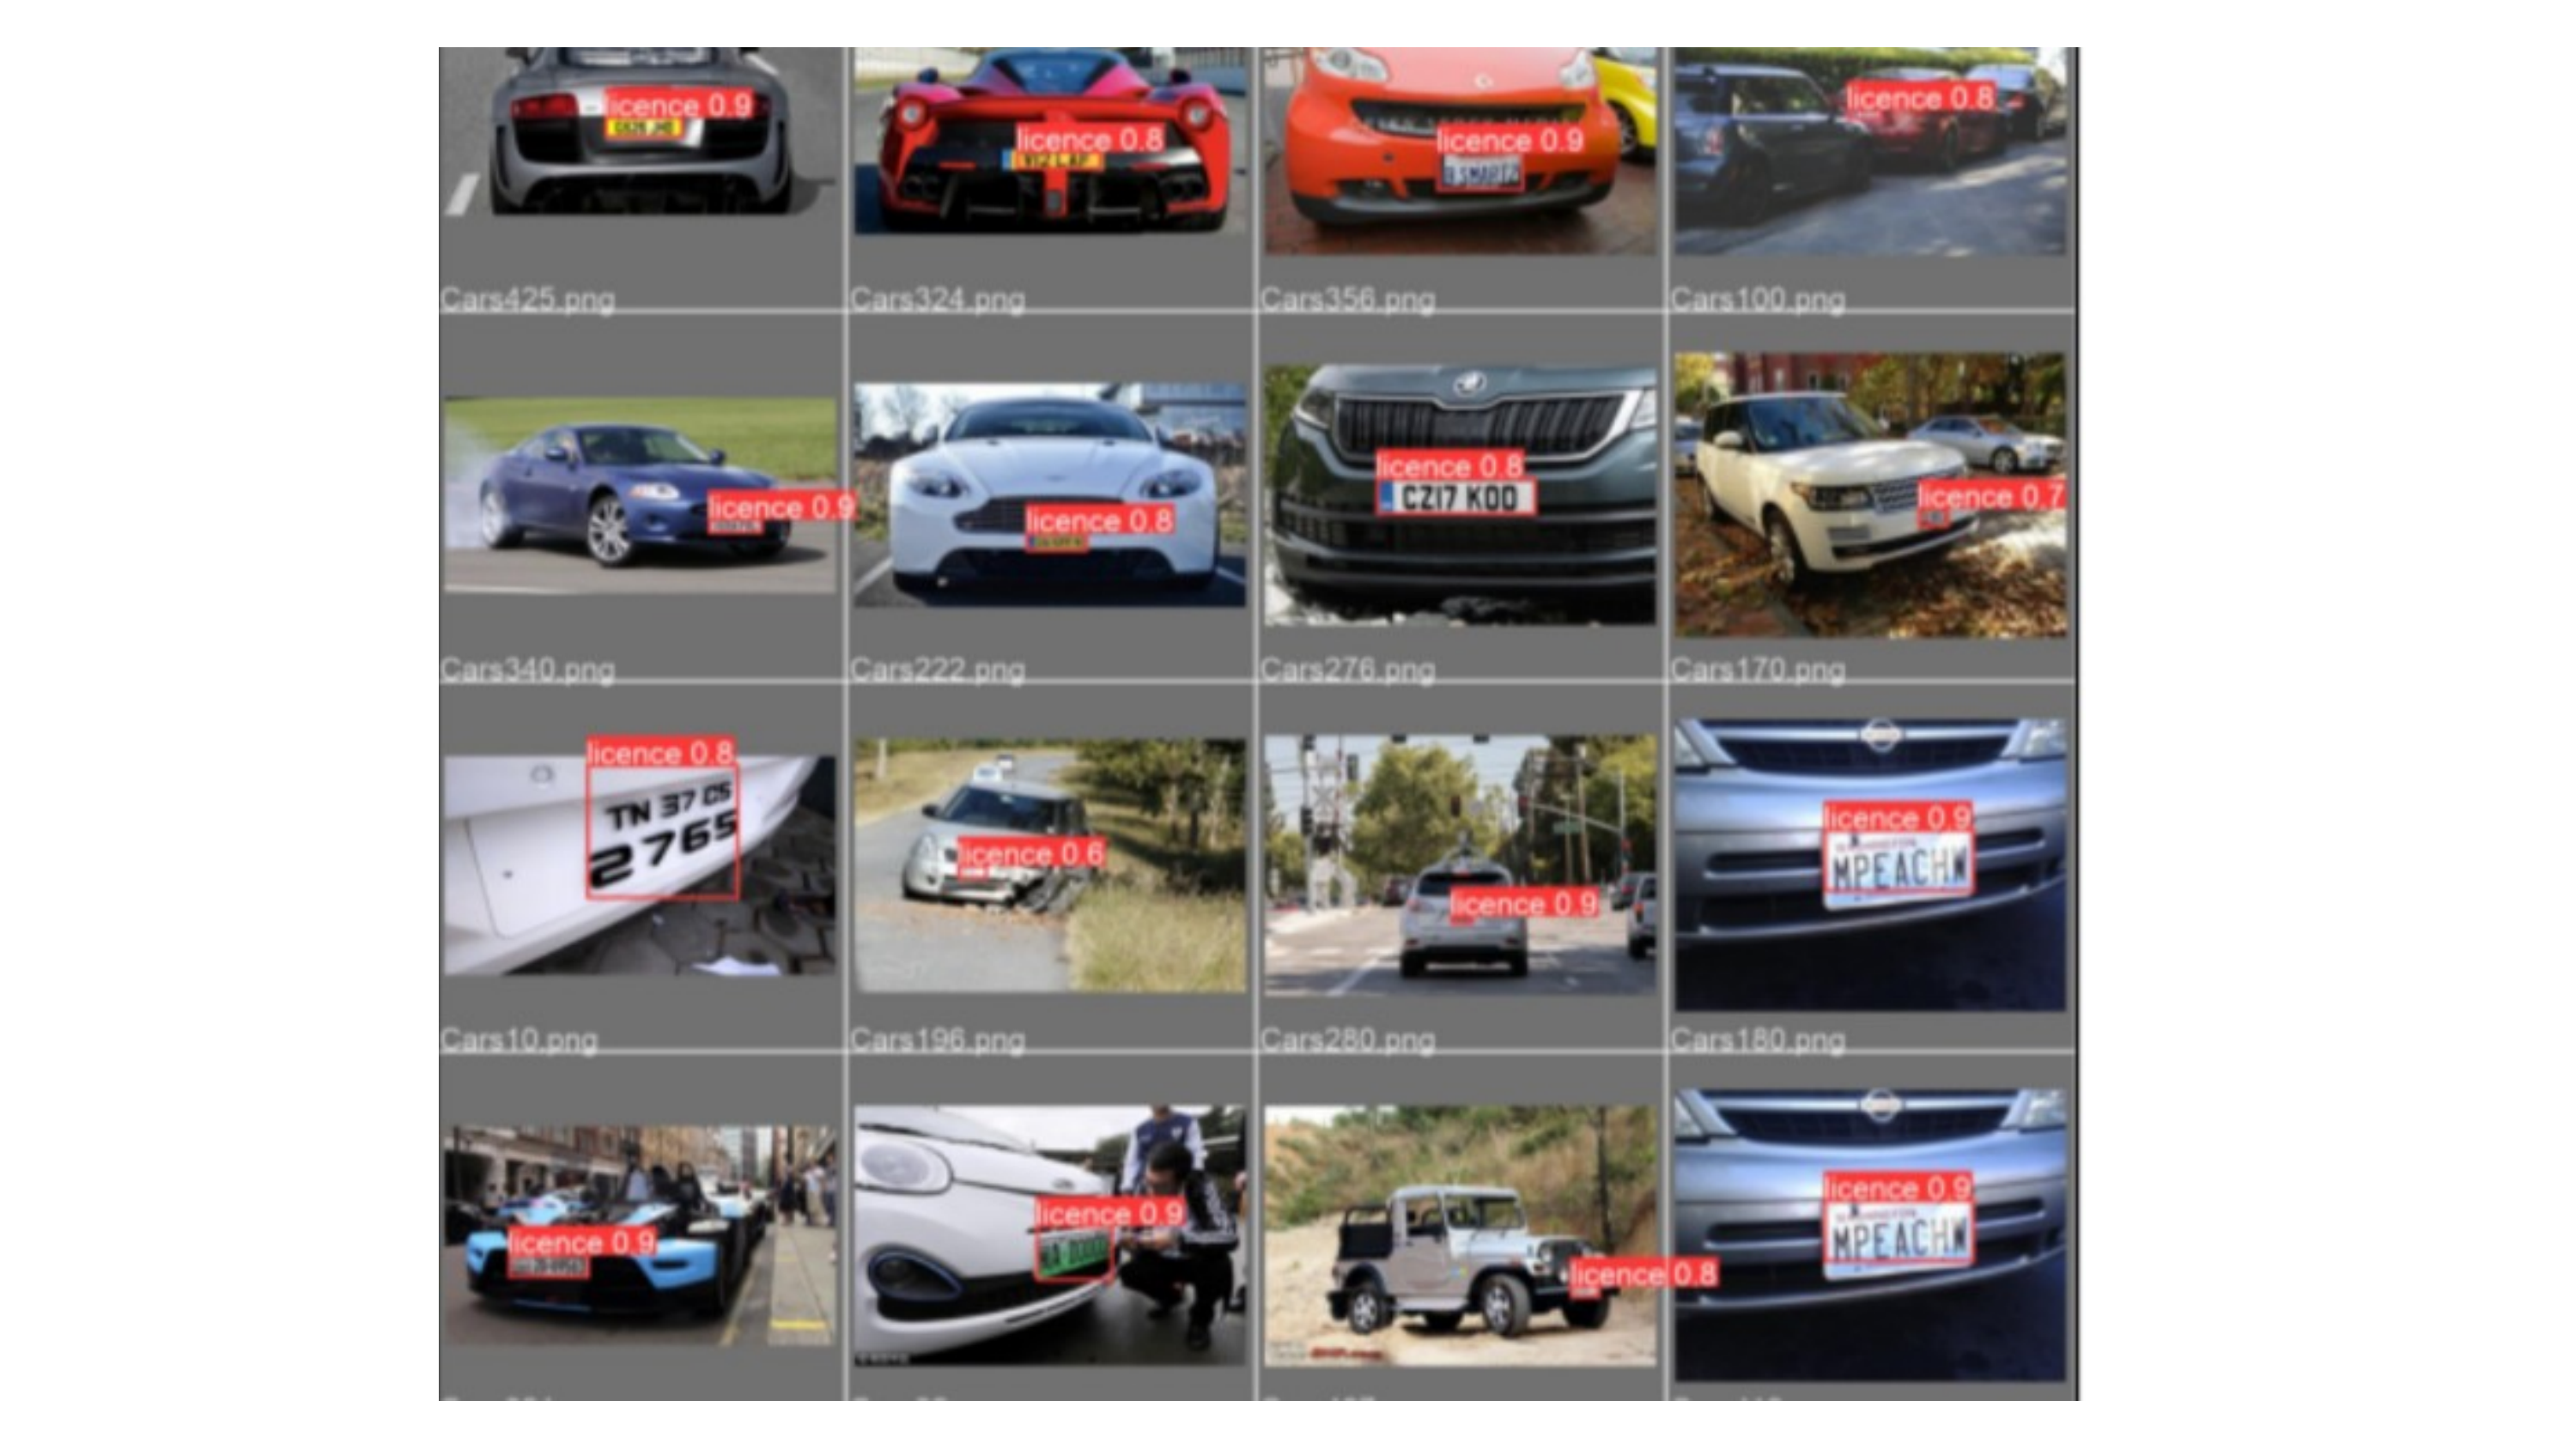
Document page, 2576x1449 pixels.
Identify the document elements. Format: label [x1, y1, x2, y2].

picture [439, 47, 2086, 1402]
